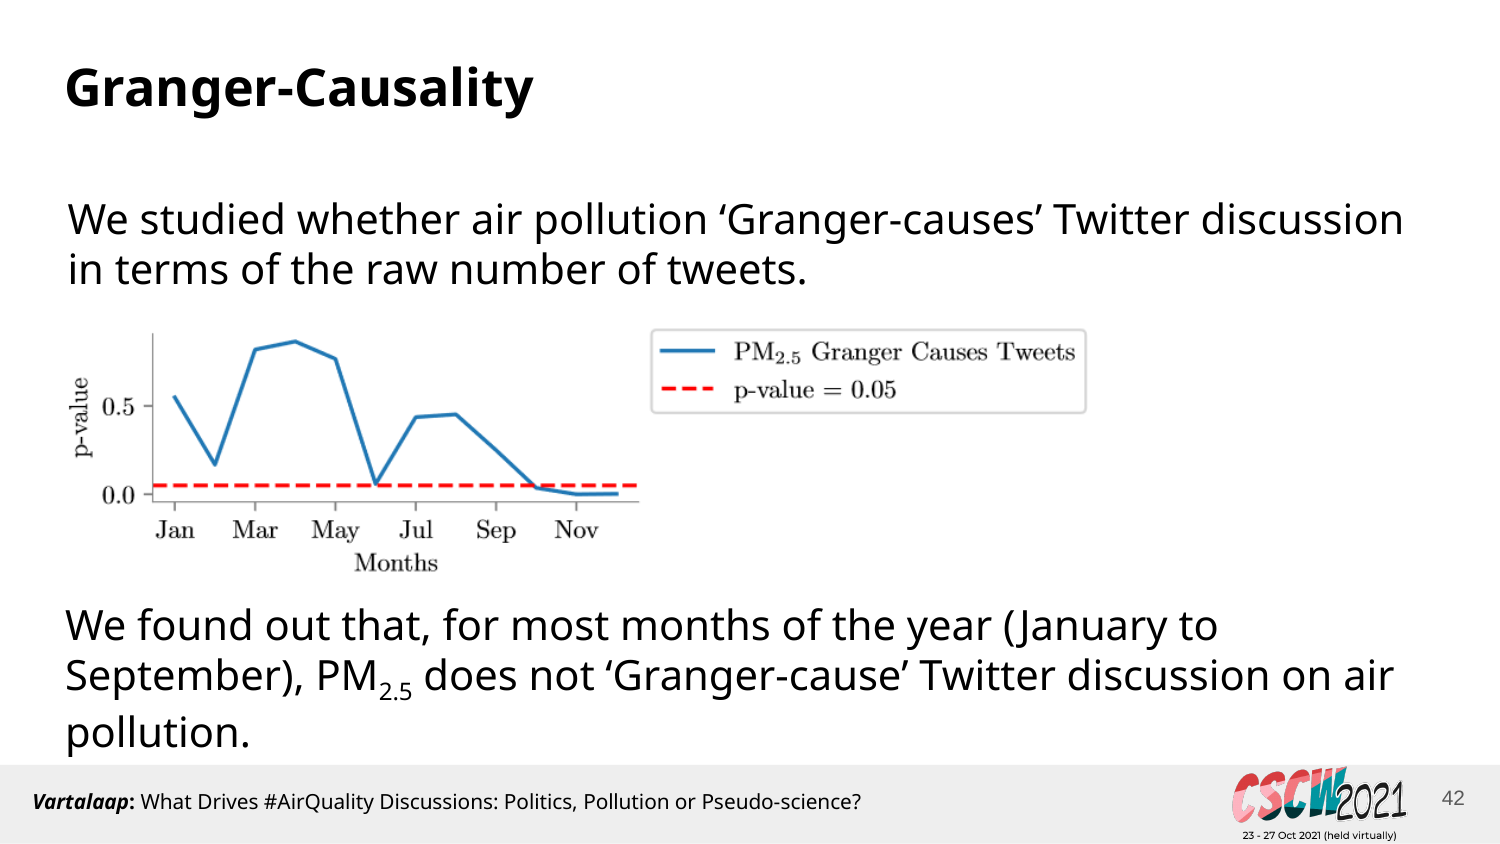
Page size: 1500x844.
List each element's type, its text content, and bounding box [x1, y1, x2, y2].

text_box We studied whether air pollution ‘Granger-causes’ Twitter discussion in terms of the raw number of tweets. [52, 177, 1435, 308]
text_box Vartalaap: What Drives #AirQuality Discussions: Politics, Pollution or Pseudo-science? [17, 773, 974, 844]
text_box [0, 764, 1225, 844]
text_box We found out that, for most months of the year (January to September), PM2.5 does not ‘Granger-cause’ Twitter discussion on air pollution. [49, 583, 1432, 770]
picture [1230, 764, 1410, 844]
text_box [1414, 764, 1500, 844]
picture [62, 300, 1108, 594]
text_box Granger-Causality [49, 39, 1447, 132]
slide_number ‹#› [1414, 764, 1480, 830]
